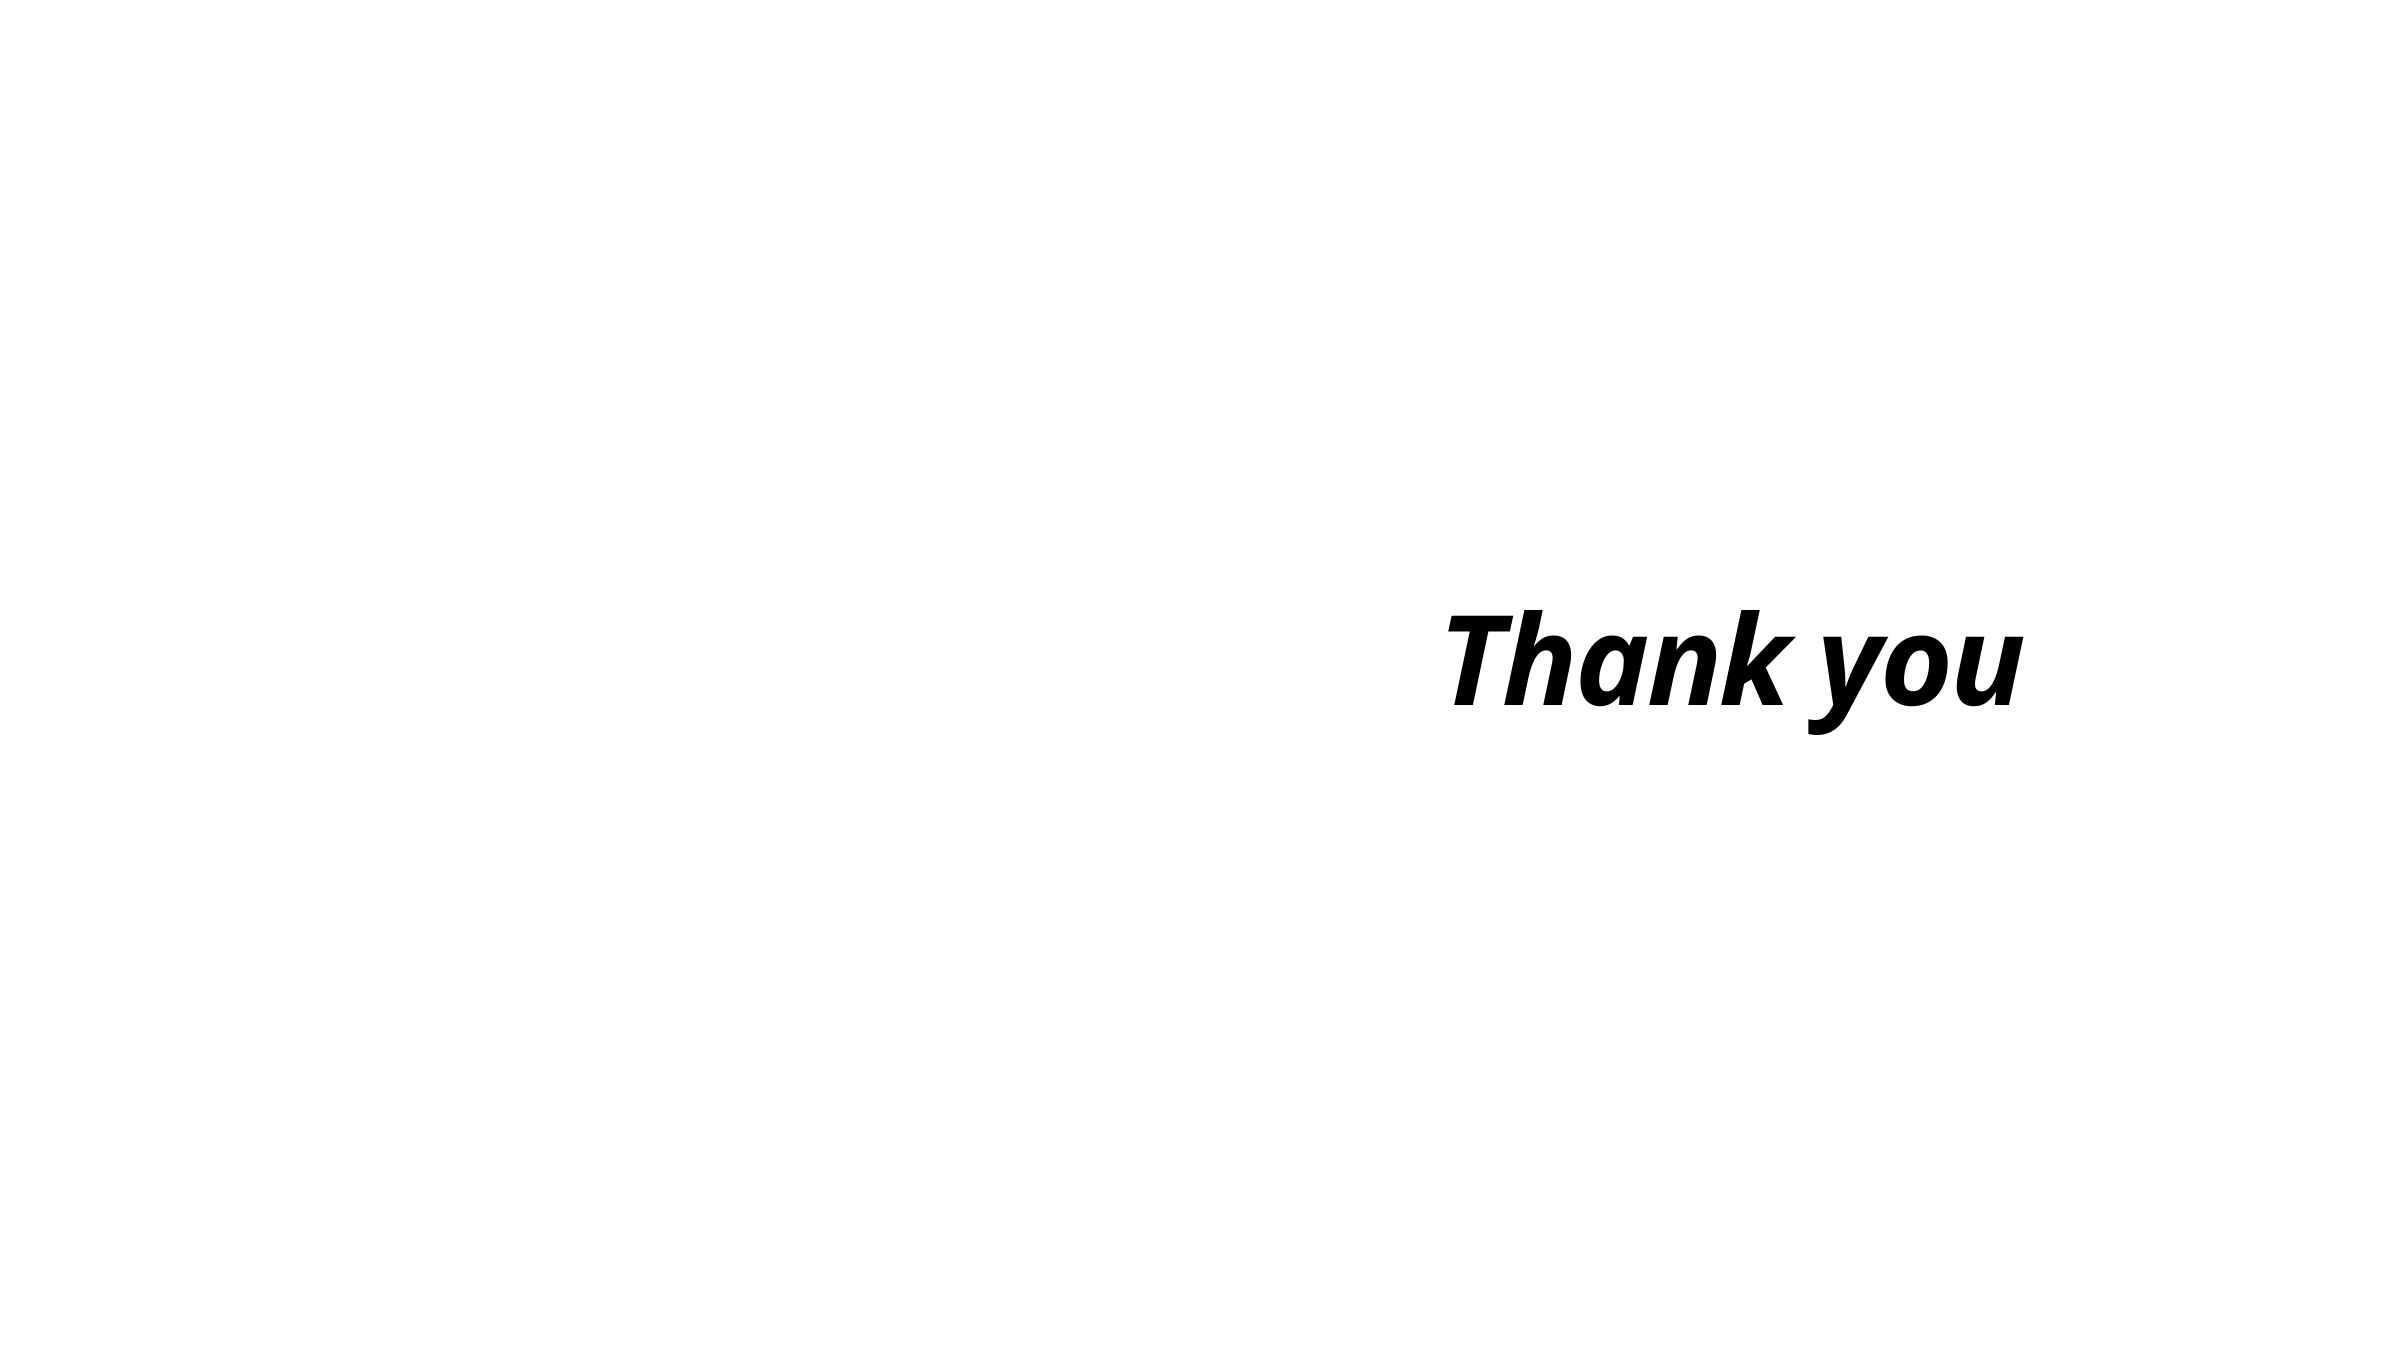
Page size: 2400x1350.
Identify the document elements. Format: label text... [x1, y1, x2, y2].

text_box Thank you [1424, 609, 2127, 739]
